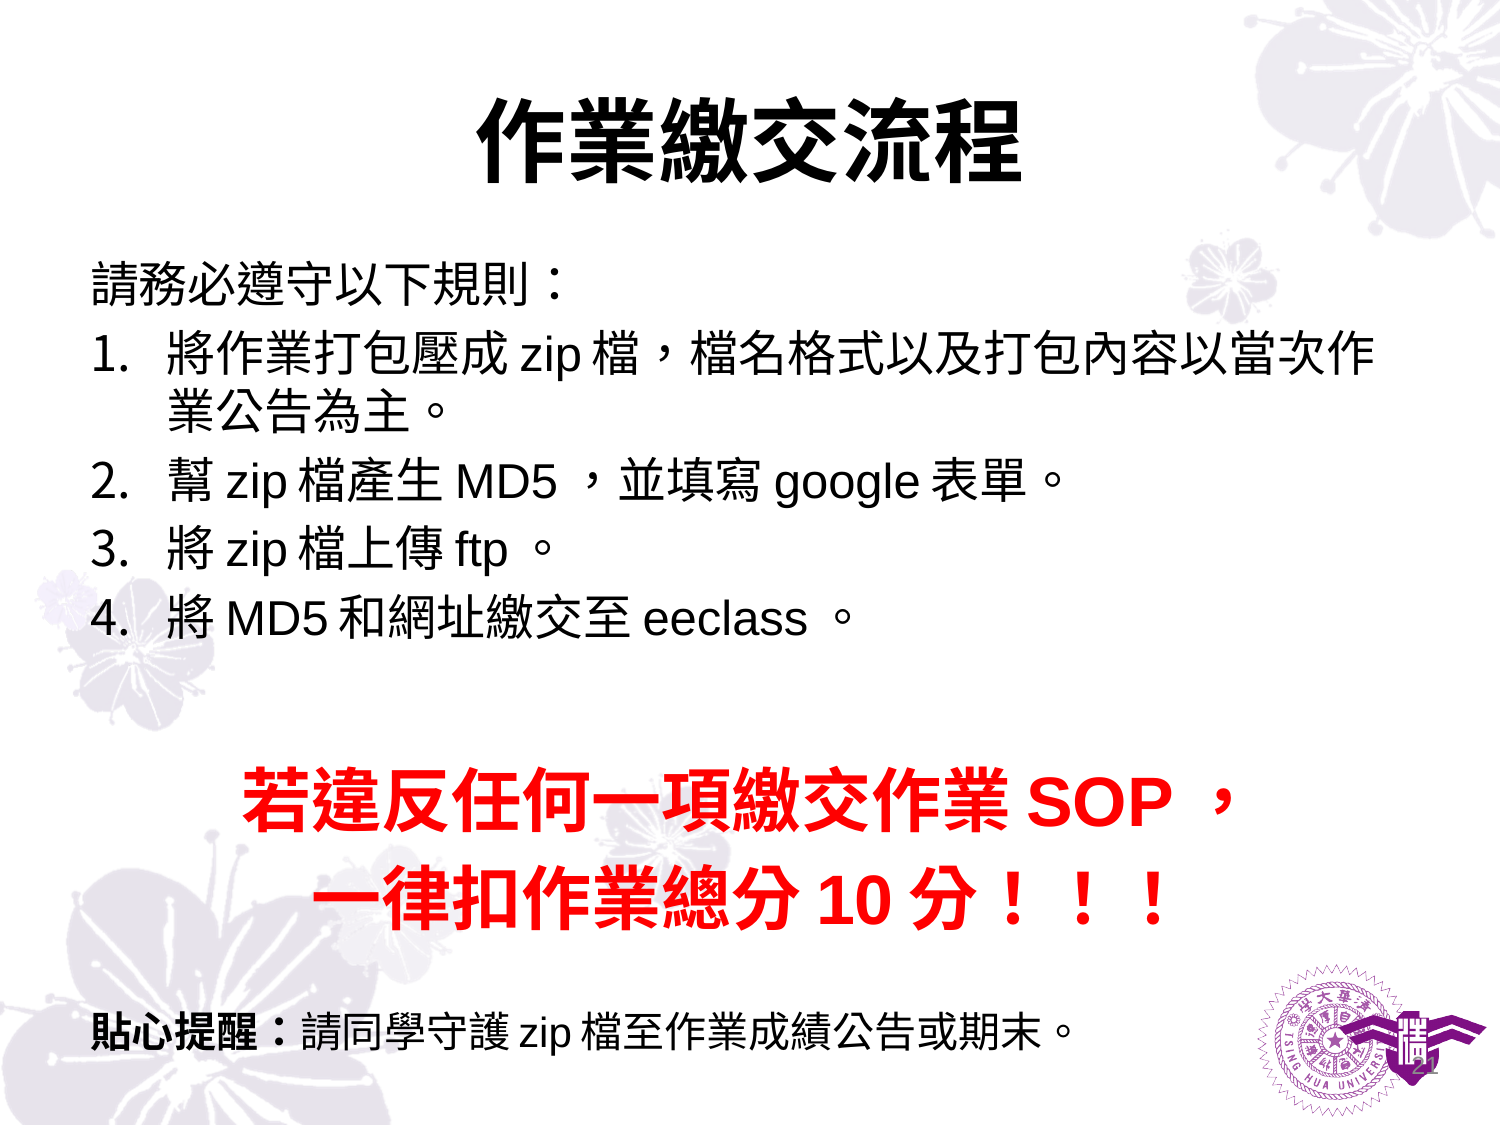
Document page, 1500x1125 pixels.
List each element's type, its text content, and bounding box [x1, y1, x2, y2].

picture [0, 0, 1500, 1125]
list 請務必遵守以下規則： 將作業打包壓成zip檔，檔名格式以及打包內容以當次作業公告為主。 幫zip檔產生MD5，並填寫google表單。 將zip檔上傳ftp。 將MD5和網址繳交至eeclass。 若違反任何一項繳交作業SOP， 一律扣作業總分10分！！！ 貼心提醒：請同學守護zip檔至作業成績公告或期末。 [75, 246, 1425, 1064]
slide_number 21 [1104, 1034, 1455, 1095]
title 作業繳交流程 [75, 45, 1425, 233]
